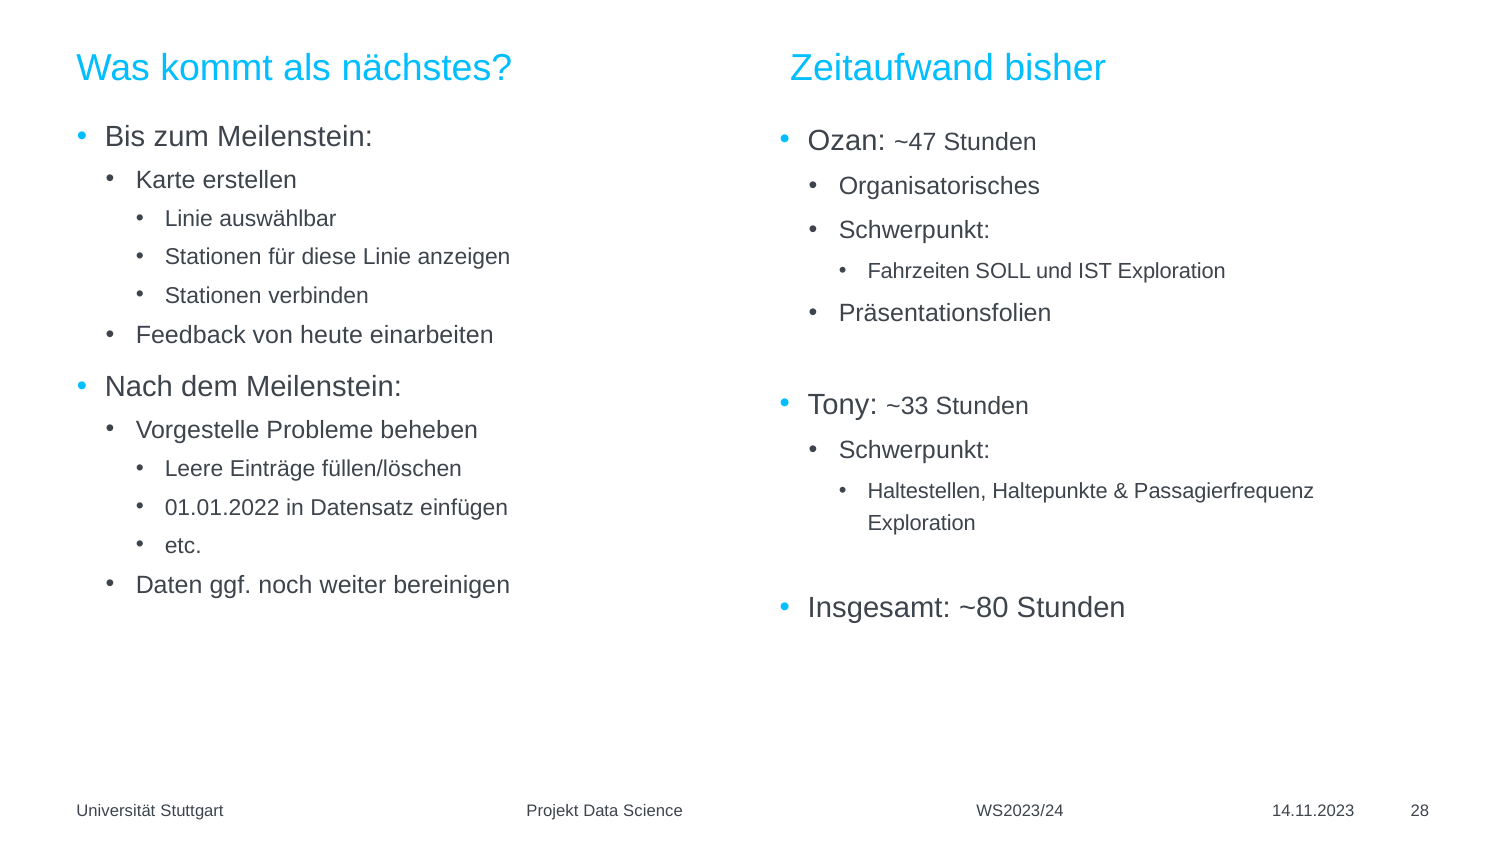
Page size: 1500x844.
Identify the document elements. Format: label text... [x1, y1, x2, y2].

list Ozan: ~47 Stunden Organisatorisches Schwerpunkt: Fahrzeiten SOLL und IST Exploration Präsentationsfolien Tony: ~33 Stunden Schwerpunkt: Haltestellen, Haltepunkte & Passagierfrequenz Exploration Insgesamt: ~80 Stunden [779, 114, 1430, 774]
list Bis zum Meilenstein: Karte erstellen Linie auswählbar Stationen für diese Linie anzeigen Stationen verbinden Feedback von heute einarbeiten Nach dem Meilenstein: Vorgestelle Probleme beheben Leere Einträge füllen/löschen 01.01.2022 in Datensatz einfügen etc. Daten ggf. noch weiter bereinigen [76, 114, 727, 774]
list Was kommt als nächstes? [76, 52, 727, 88]
list Zeitaufwand bisher [790, 52, 1440, 88]
slide_number 28 [1392, 799, 1430, 821]
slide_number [1272, 799, 1360, 821]
footer Universität Stuttgart Projekt Data Science WS2023/24 [76, 799, 1072, 821]
